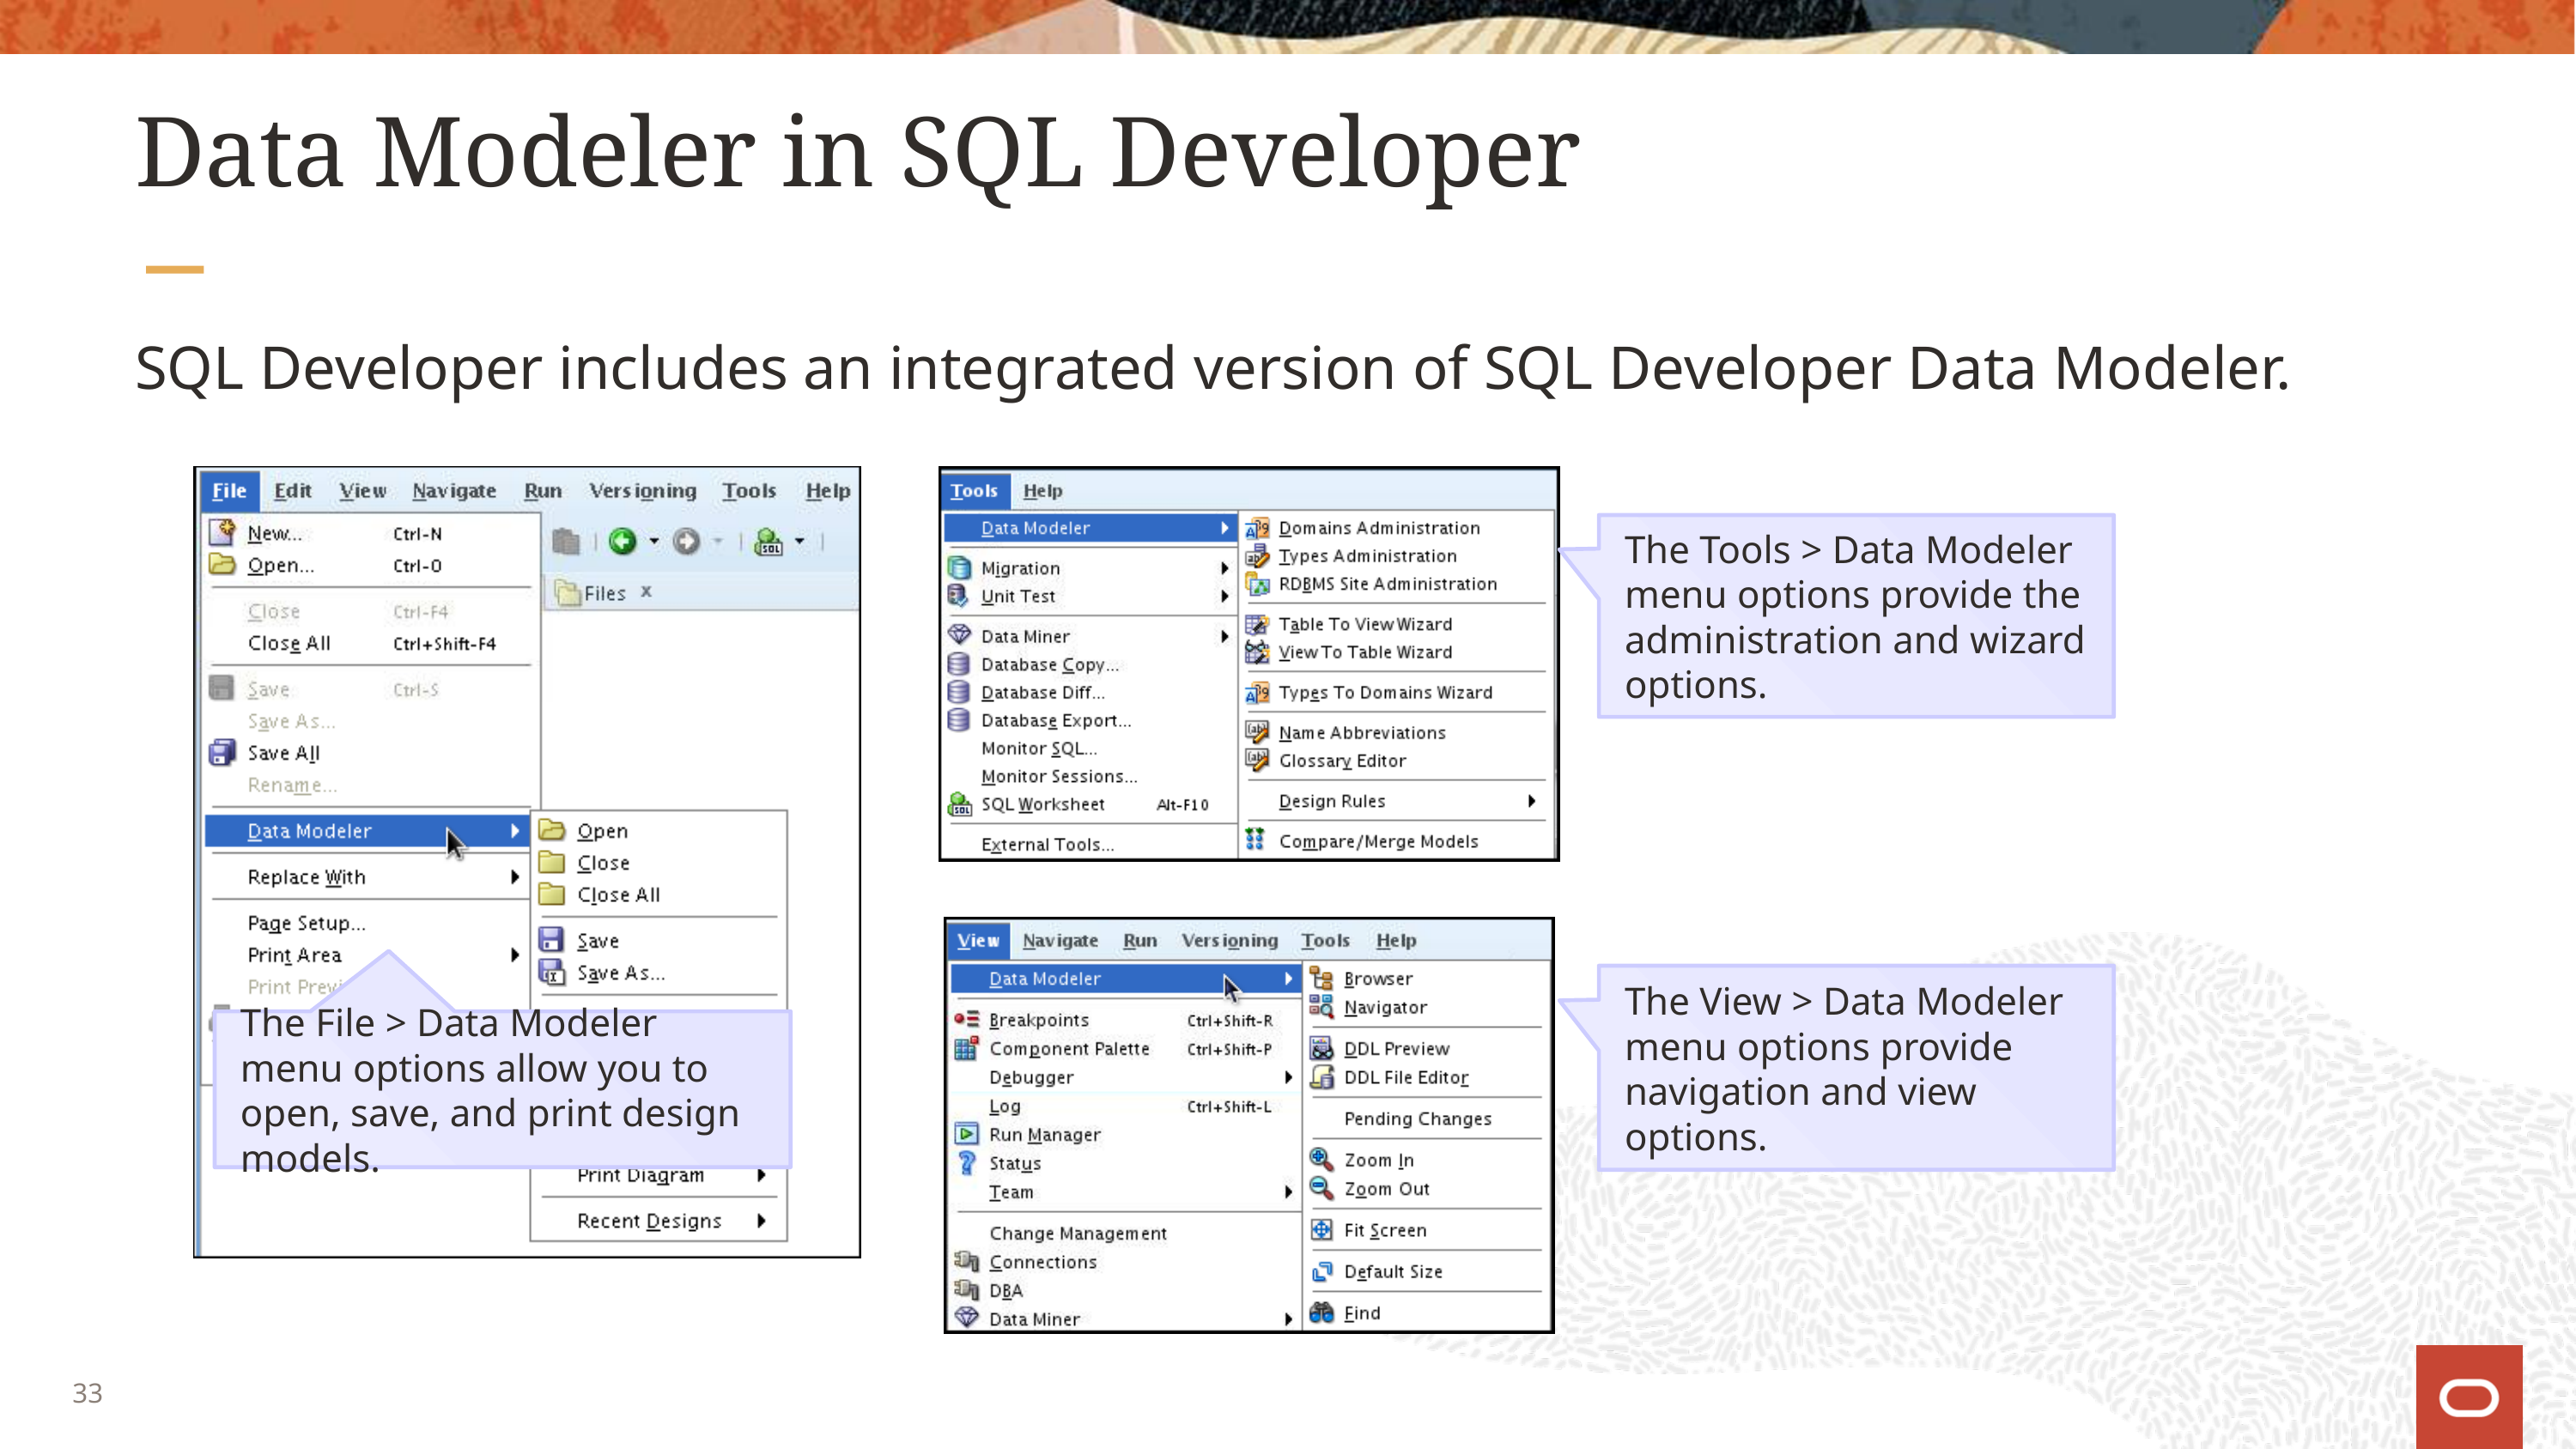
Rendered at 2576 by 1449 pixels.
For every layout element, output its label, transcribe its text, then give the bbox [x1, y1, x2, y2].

picture [944, 917, 1555, 1335]
title Data Modeler in SQL Developer [131, 86, 2445, 252]
picture [192, 466, 861, 1258]
picture [2416, 1345, 2523, 1449]
text_box The View > Data Modeler menu options provide navigation and view options. [1559, 963, 2116, 1172]
list SQL Developer includes an integrated version of SQL Developer Data Modeler. [131, 319, 2445, 806]
picture [0, 0, 2576, 54]
picture [939, 466, 1560, 863]
text_box The Tools > Data Modeler menu options provide the administration and wizard options. [1565, 512, 2116, 719]
